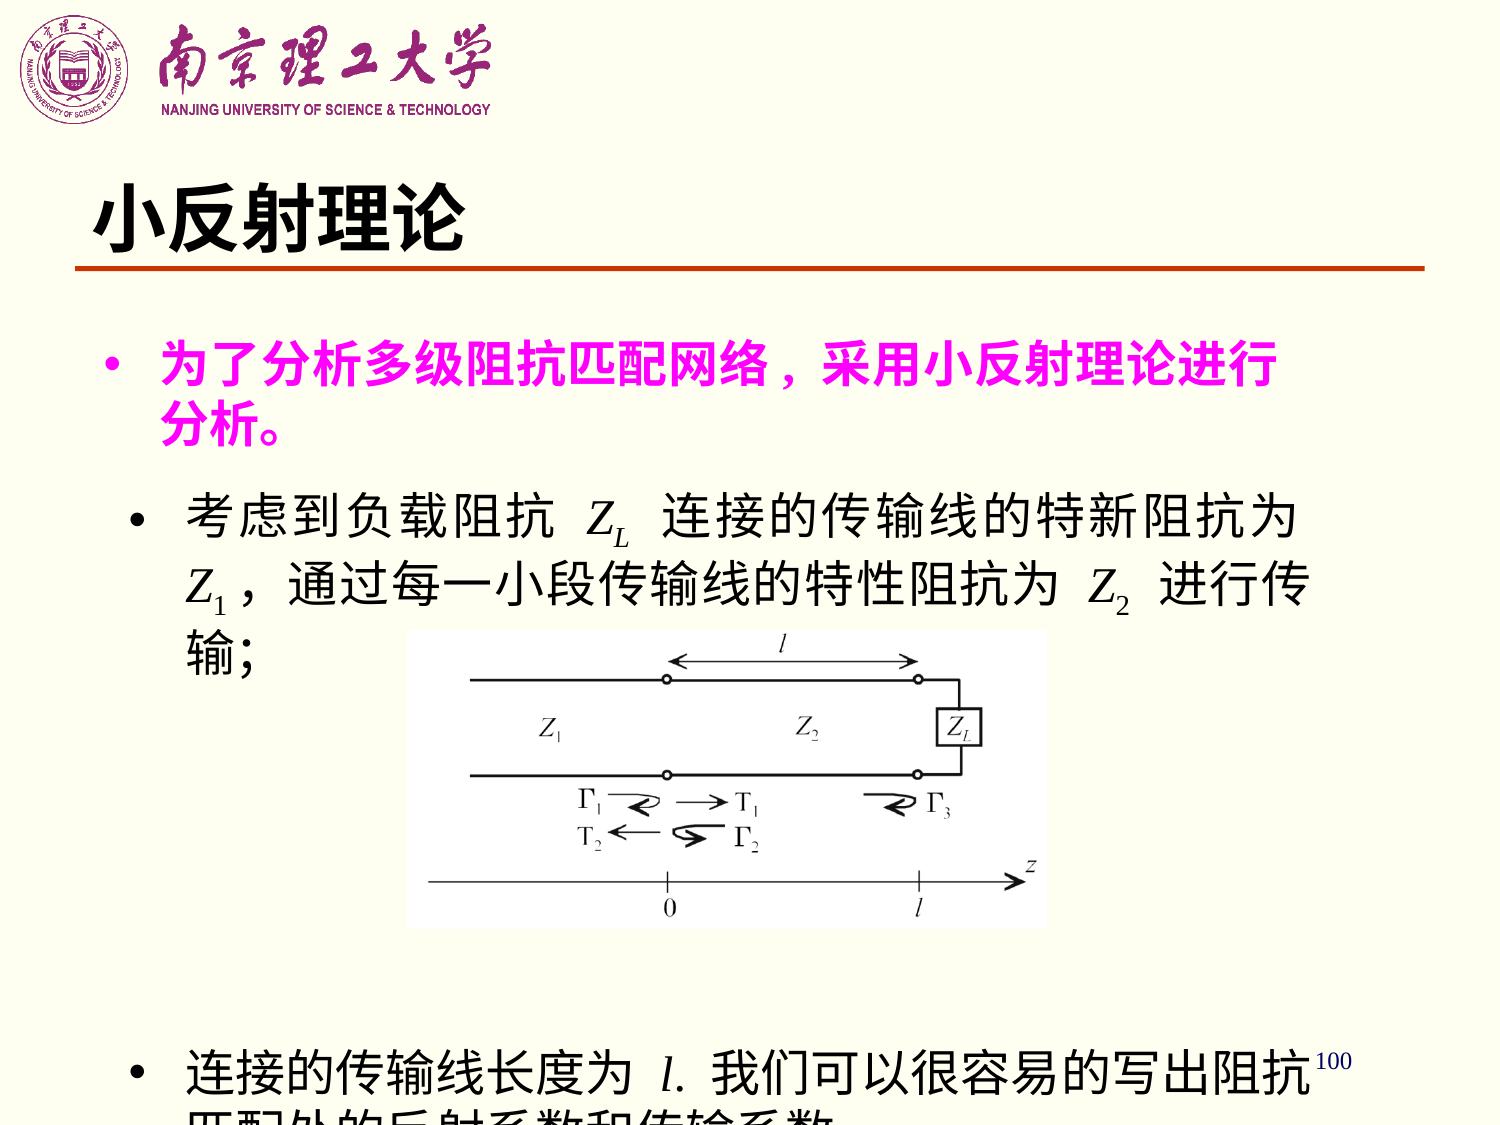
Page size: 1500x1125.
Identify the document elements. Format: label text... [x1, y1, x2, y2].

text_box 考虑到负载阻抗 ZL 连接的传输线的特新阻抗为Z1，通过每一小段传输线的特性阻抗为 Z2 进行传输； 连接的传输线长度为 l. 我们可以很容易的写出阻抗匹配处的反射系数和传输系数. [113, 477, 1327, 1125]
text_box 为了分析多级阻抗匹配网络, 采用小反射理论进行分析。 [88, 255, 1294, 846]
picture [17, 15, 491, 126]
picture [407, 630, 1047, 929]
title 小反射理论 [76, 172, 1427, 261]
